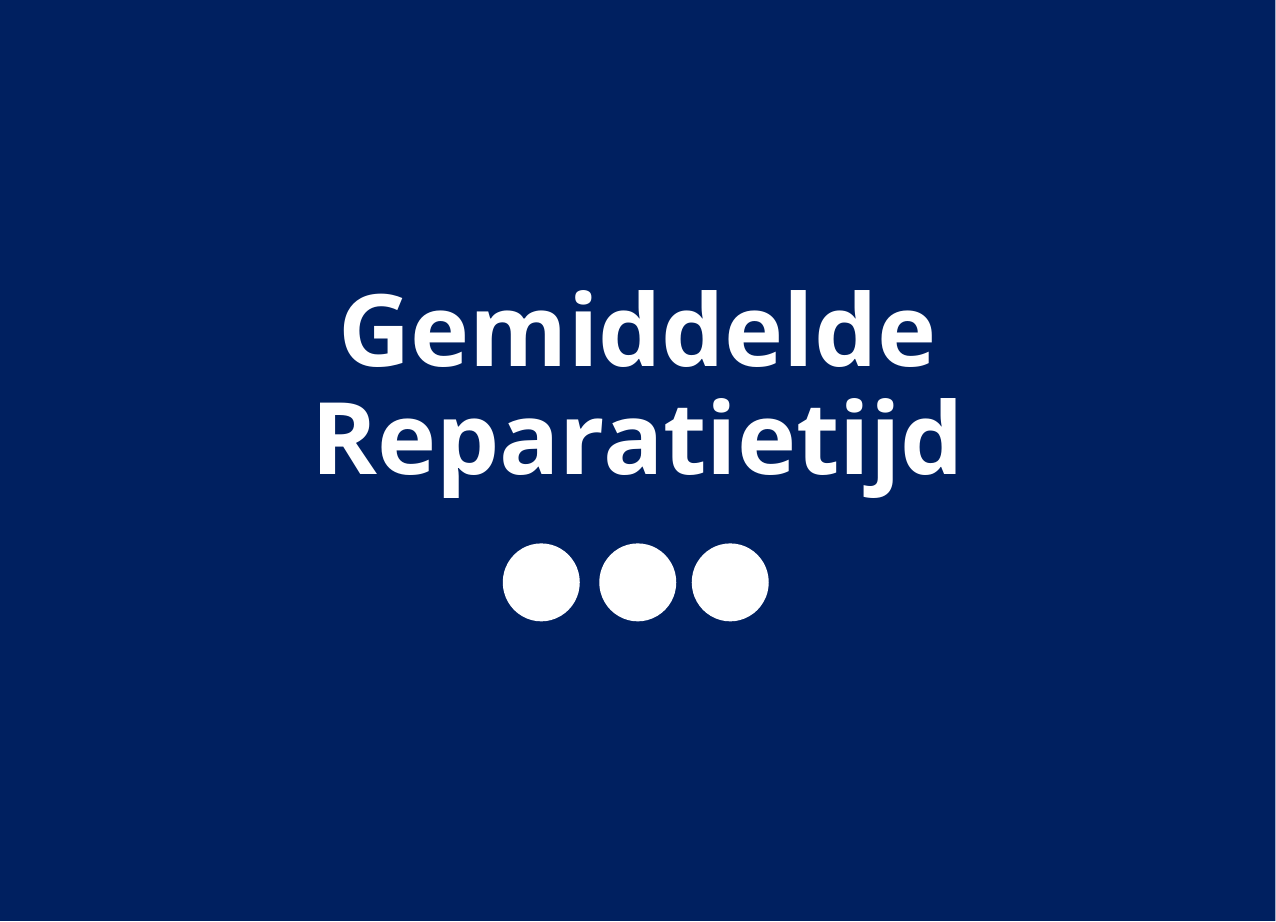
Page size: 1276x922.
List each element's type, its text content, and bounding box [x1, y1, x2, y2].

title Gemiddelde Reparatietijd [117, 257, 1158, 520]
